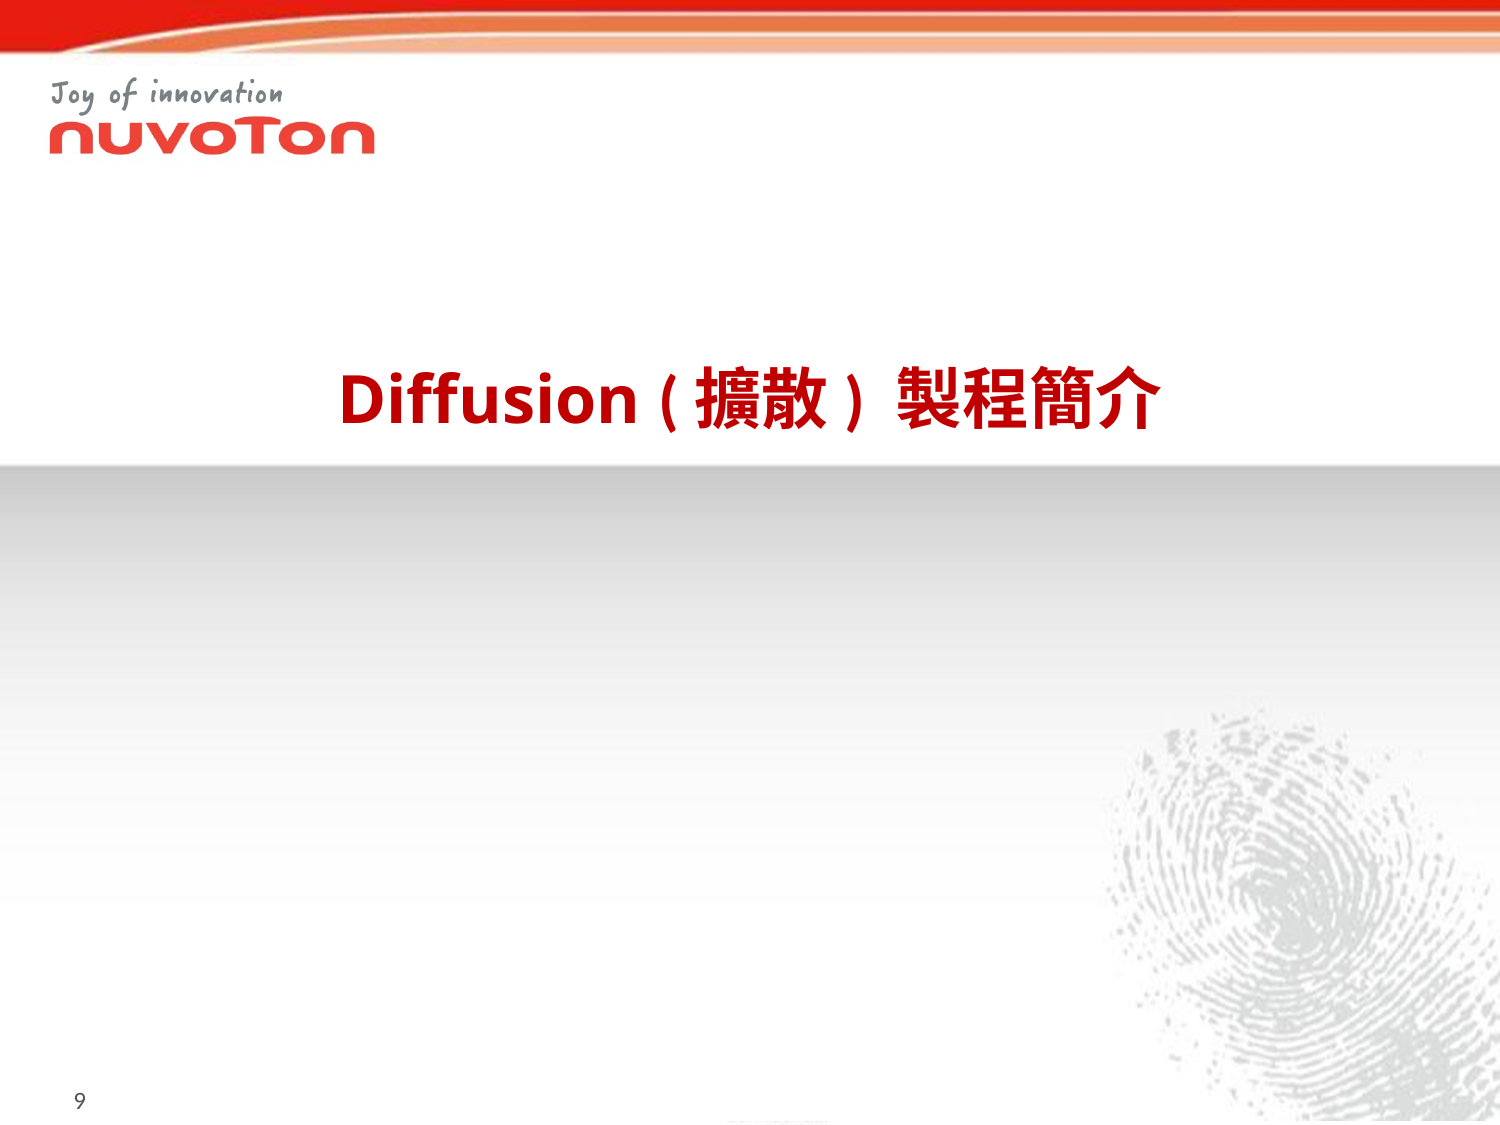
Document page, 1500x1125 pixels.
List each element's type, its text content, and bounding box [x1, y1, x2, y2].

title Diffusion (擴散) 製程簡介 [112, 326, 1388, 468]
slide_number 8 [0, 1069, 160, 1125]
picture [0, 0, 1500, 1125]
